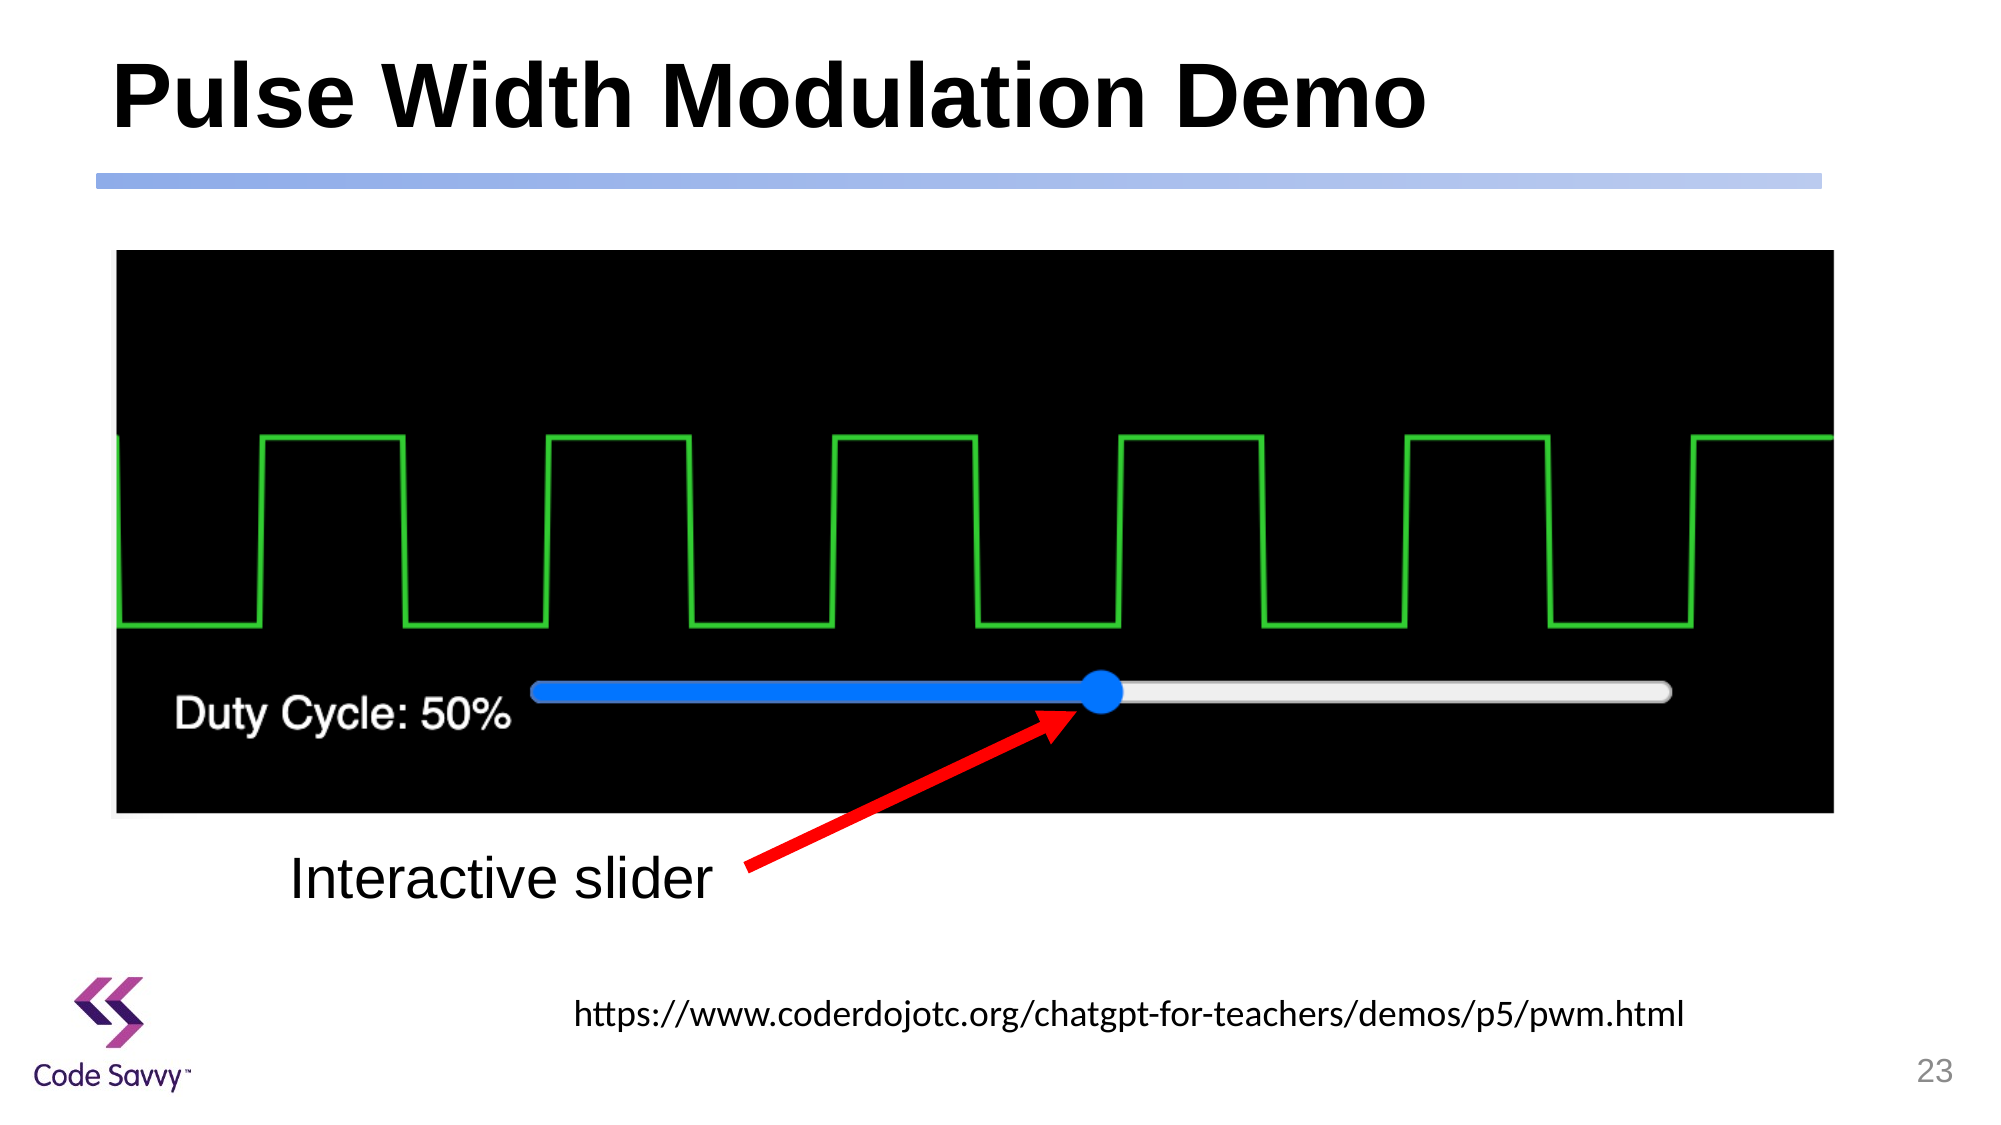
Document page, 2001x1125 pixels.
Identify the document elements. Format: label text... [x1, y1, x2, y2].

picture [111, 250, 1837, 819]
title Pulse Width Modulation Demo [96, 26, 1822, 169]
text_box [746, 711, 1077, 868]
slide_number 23 [1518, 1039, 1969, 1099]
list Interactive slider [274, 840, 831, 934]
text_box https://www.coderdojotc.org/chatgpt-for-teachers/demos/p5/pwm.html [558, 982, 1701, 1042]
picture [31, 971, 196, 1097]
